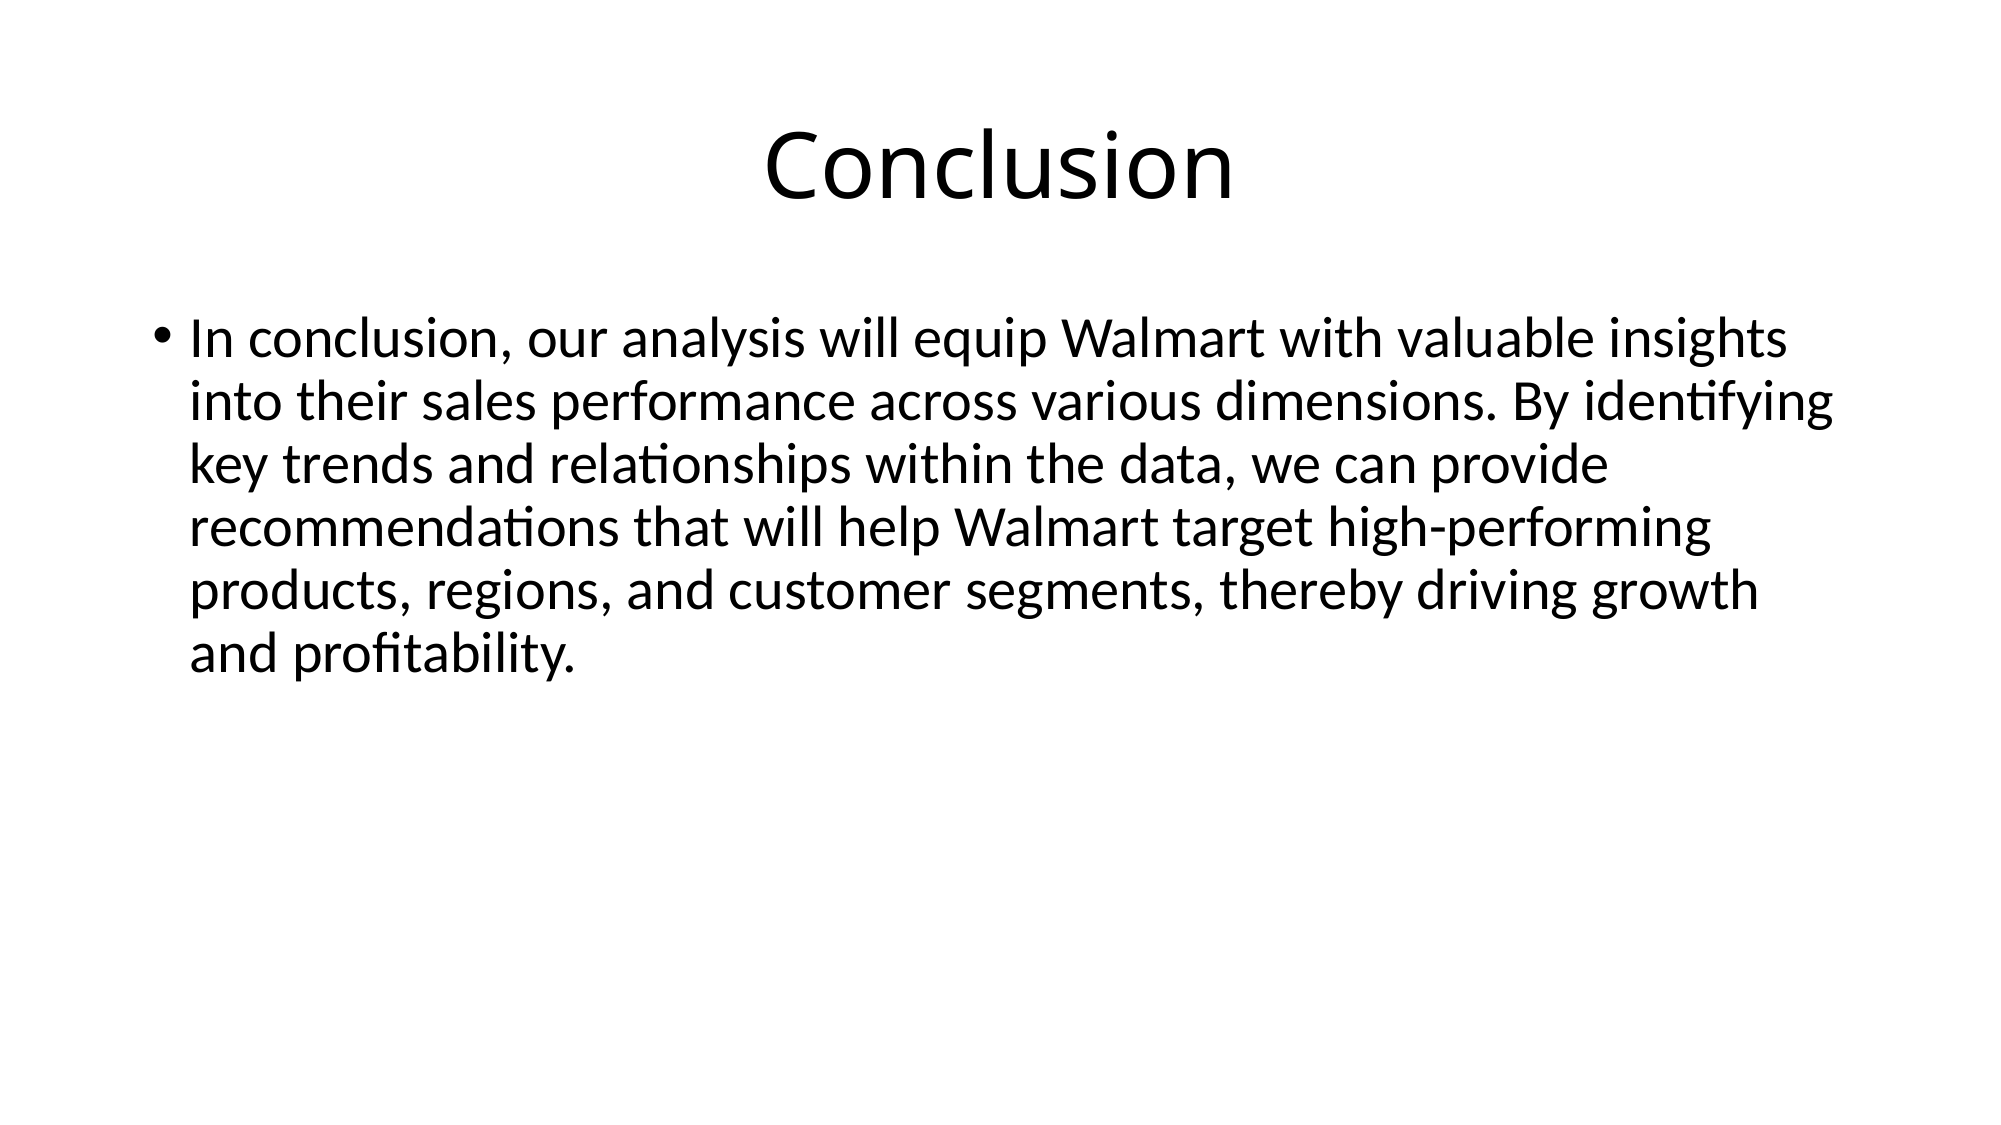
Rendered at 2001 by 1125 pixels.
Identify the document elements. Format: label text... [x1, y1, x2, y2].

list In conclusion, our analysis will equip Walmart with valuable insights into their sales performance across various dimensions. By identifying key trends and relationships within the data, we can provide recommendations that will help Walmart target high-performing products, regions, and customer segments, thereby driving growth and profitability. [137, 299, 1863, 1014]
title Conclusion [137, 59, 1863, 278]
